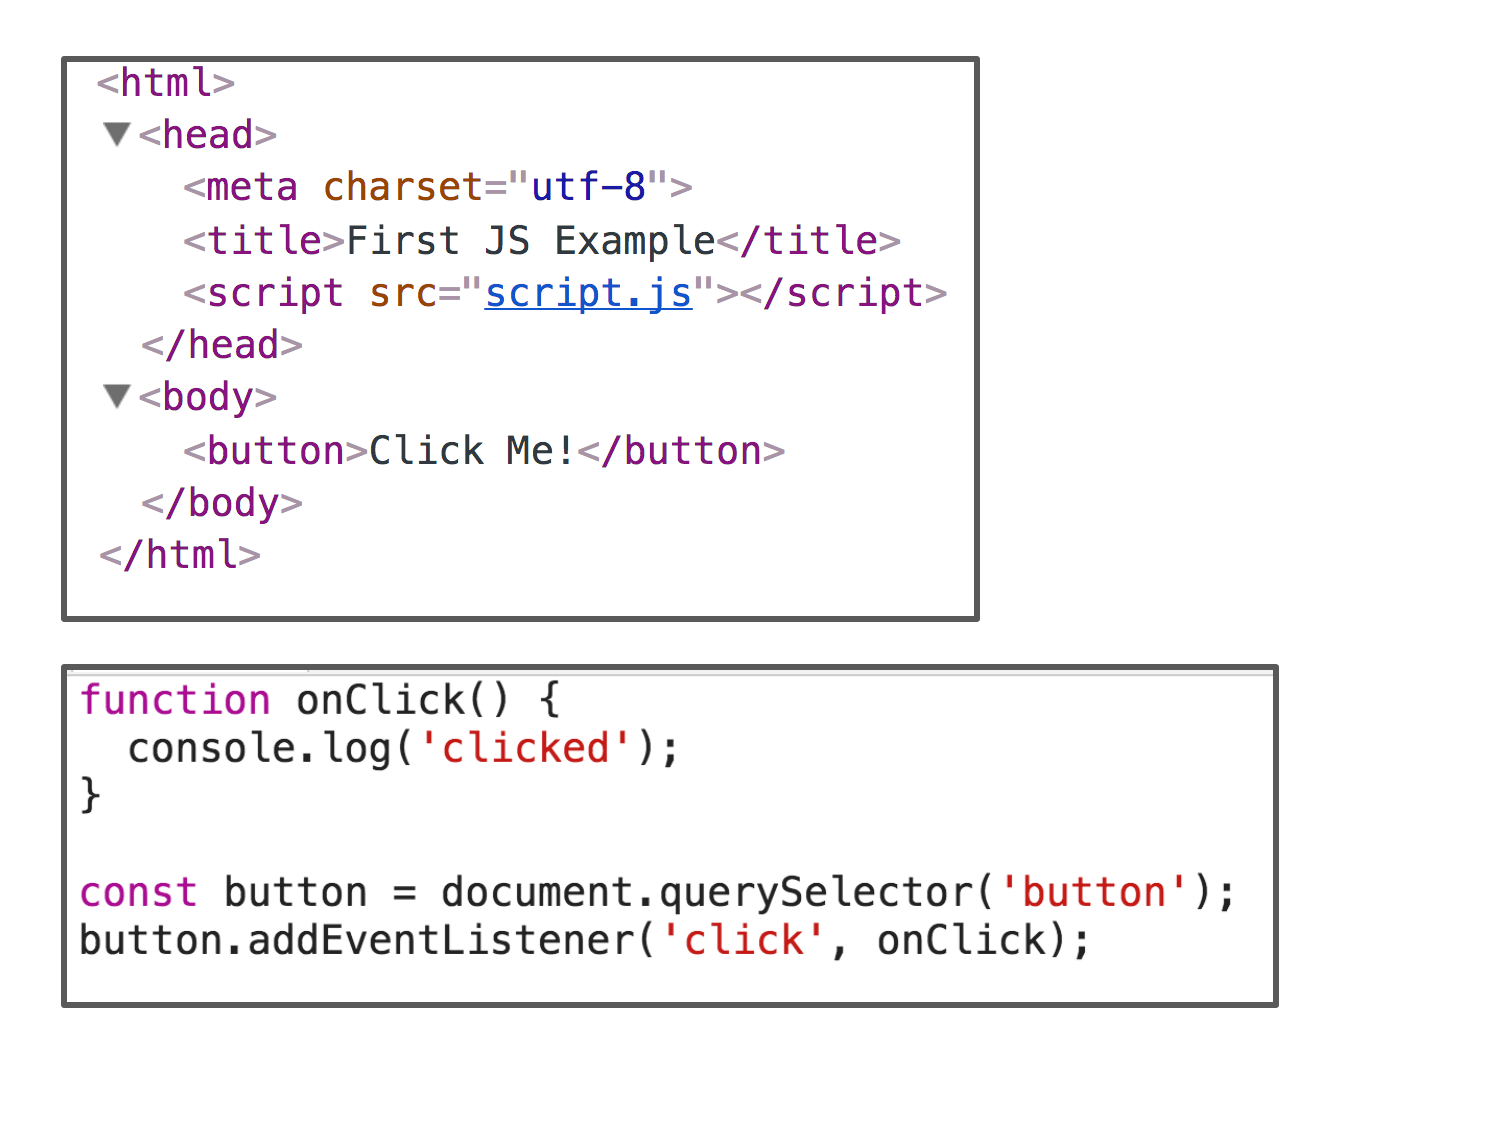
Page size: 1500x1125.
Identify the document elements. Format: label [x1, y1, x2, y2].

picture [66, 61, 975, 616]
picture [66, 670, 1274, 1003]
